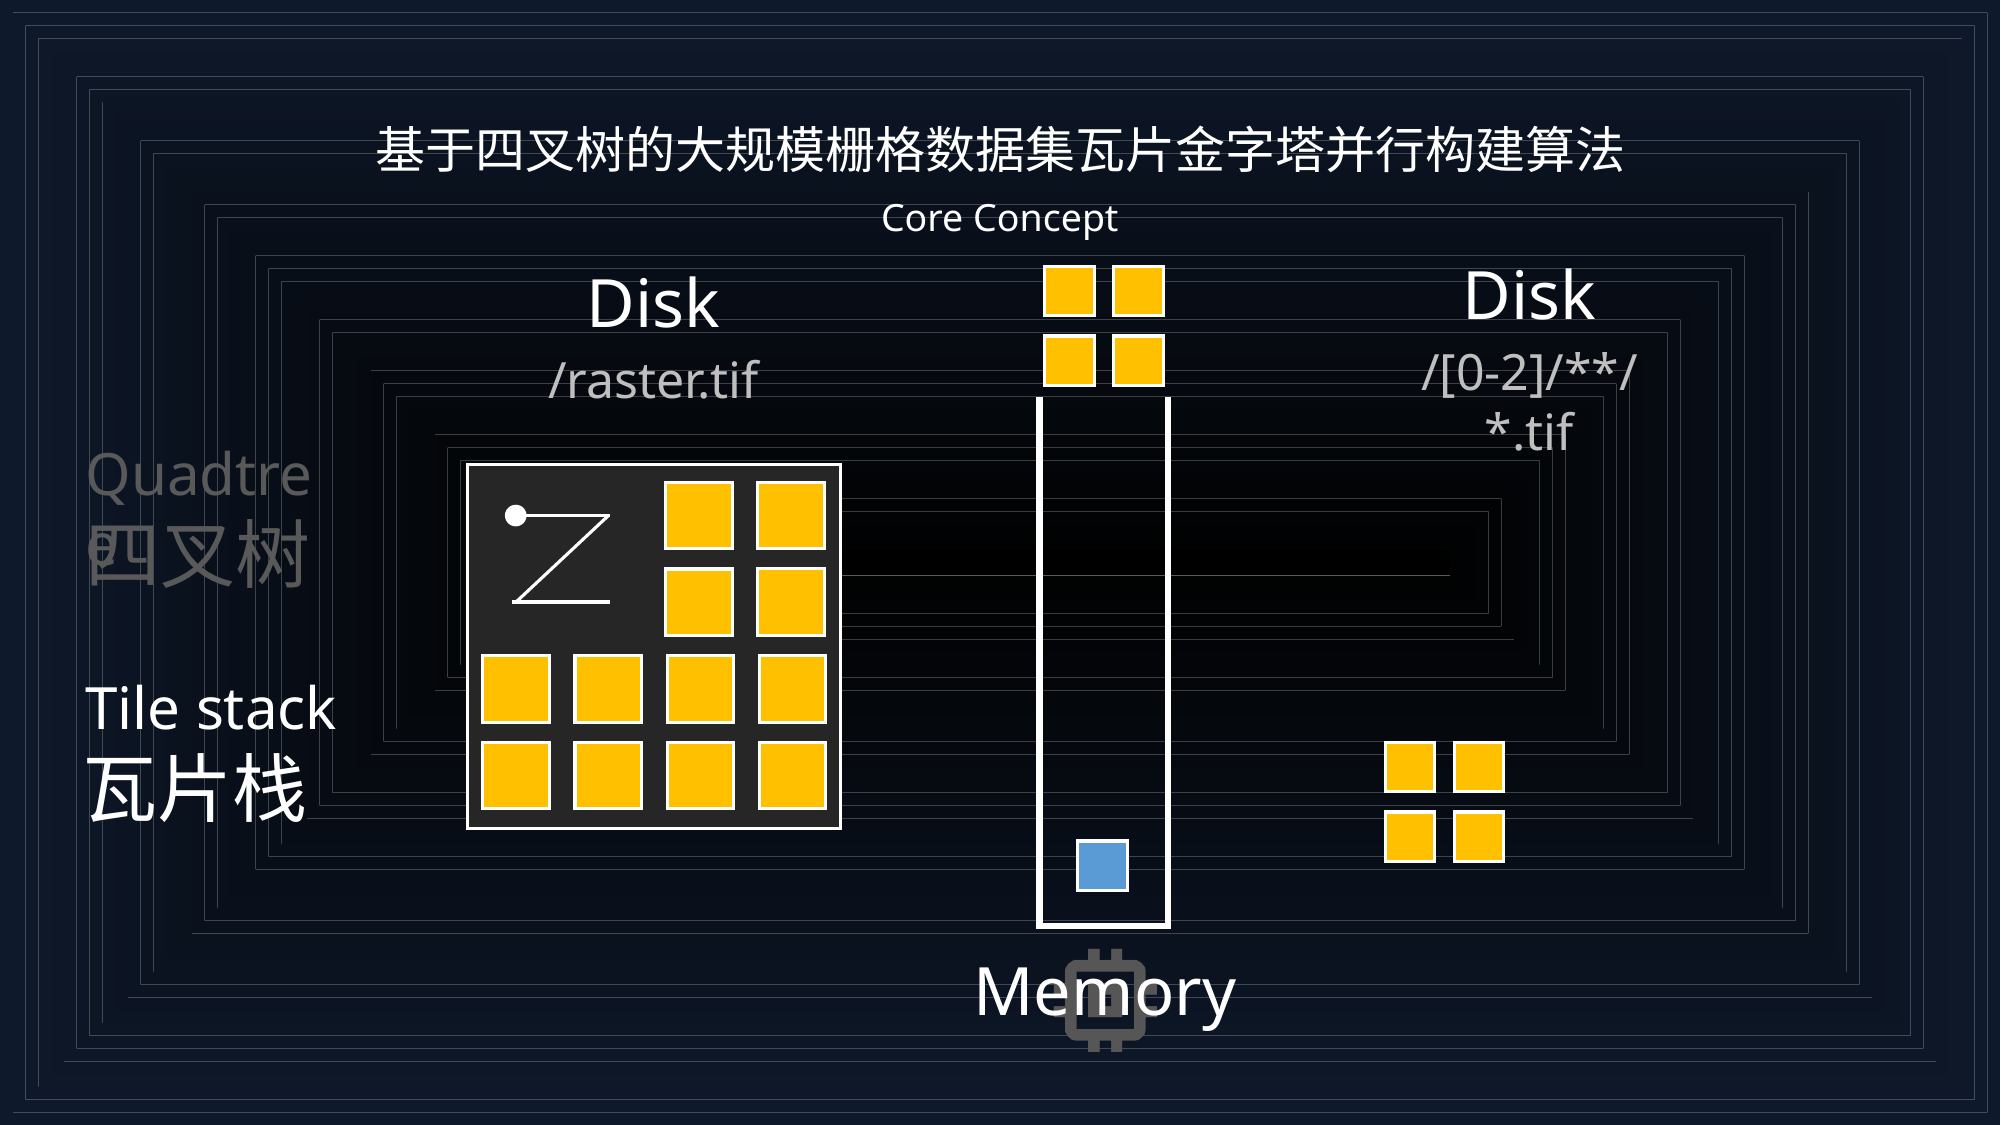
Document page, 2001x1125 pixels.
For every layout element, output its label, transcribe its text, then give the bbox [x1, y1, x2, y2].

text_box [503, 503, 528, 528]
text_box Memory [956, 941, 1036, 1037]
text_box [466, 464, 842, 829]
text_box [1384, 811, 1436, 862]
text_box [666, 741, 735, 810]
text_box [1453, 741, 1505, 793]
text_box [1039, 397, 1168, 930]
text_box [574, 741, 642, 810]
text_box [1453, 811, 1505, 862]
text_box /[0-2]/**/*.tif [1368, 333, 1691, 469]
text_box [574, 655, 642, 723]
text_box [1113, 335, 1164, 386]
text_box [757, 568, 825, 636]
text_box [758, 655, 827, 723]
text_box [1113, 265, 1164, 317]
text_box [482, 741, 550, 810]
text_box Core Concept [866, 186, 1134, 247]
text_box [70, 429, 359, 607]
text_box /raster.tif [522, 341, 785, 416]
text_box [666, 655, 735, 723]
picture [1036, 931, 1174, 1069]
text_box [482, 655, 550, 723]
text_box Disk [567, 253, 740, 341]
text_box [665, 481, 733, 550]
text_box [665, 568, 733, 636]
text_box [1044, 265, 1095, 317]
text_box [1044, 335, 1095, 386]
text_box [516, 515, 609, 601]
text_box [758, 741, 827, 810]
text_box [67, 663, 359, 840]
text_box [1384, 741, 1436, 793]
text_box Memory [1174, 941, 1254, 1037]
text_box Disk [1443, 245, 1616, 333]
text_box [757, 481, 825, 550]
text_box 基于四叉树的大规模栅格数据集瓦片金字塔并行构建算法 [357, 110, 1643, 186]
